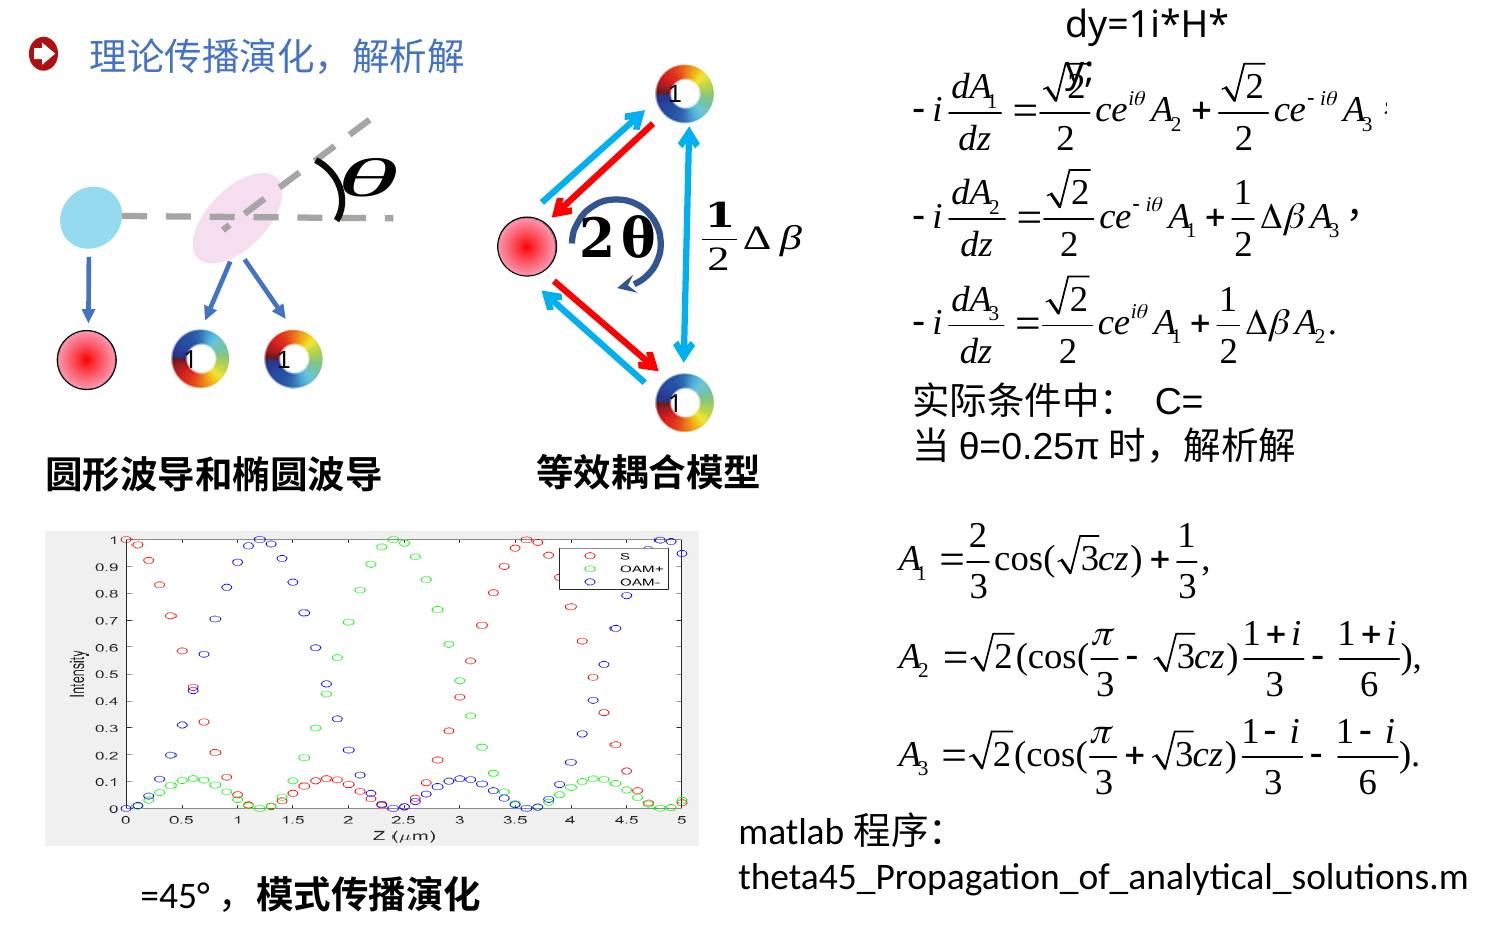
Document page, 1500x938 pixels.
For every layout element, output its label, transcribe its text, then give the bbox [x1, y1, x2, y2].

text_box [28, 25, 542, 86]
text_box 圆形波导和椭圆波导 [30, 443, 416, 503]
text_box 等效耦合模型 [521, 452, 796, 501]
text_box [890, 513, 1430, 803]
text_box dy=1i*H*y; [1050, 0, 1262, 54]
text_box matlab程序： theta45_Propagation_of_analytical_solutions.m [723, 799, 1493, 905]
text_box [57, 119, 404, 390]
picture [45, 531, 700, 846]
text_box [906, 54, 1387, 372]
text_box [476, 64, 806, 452]
